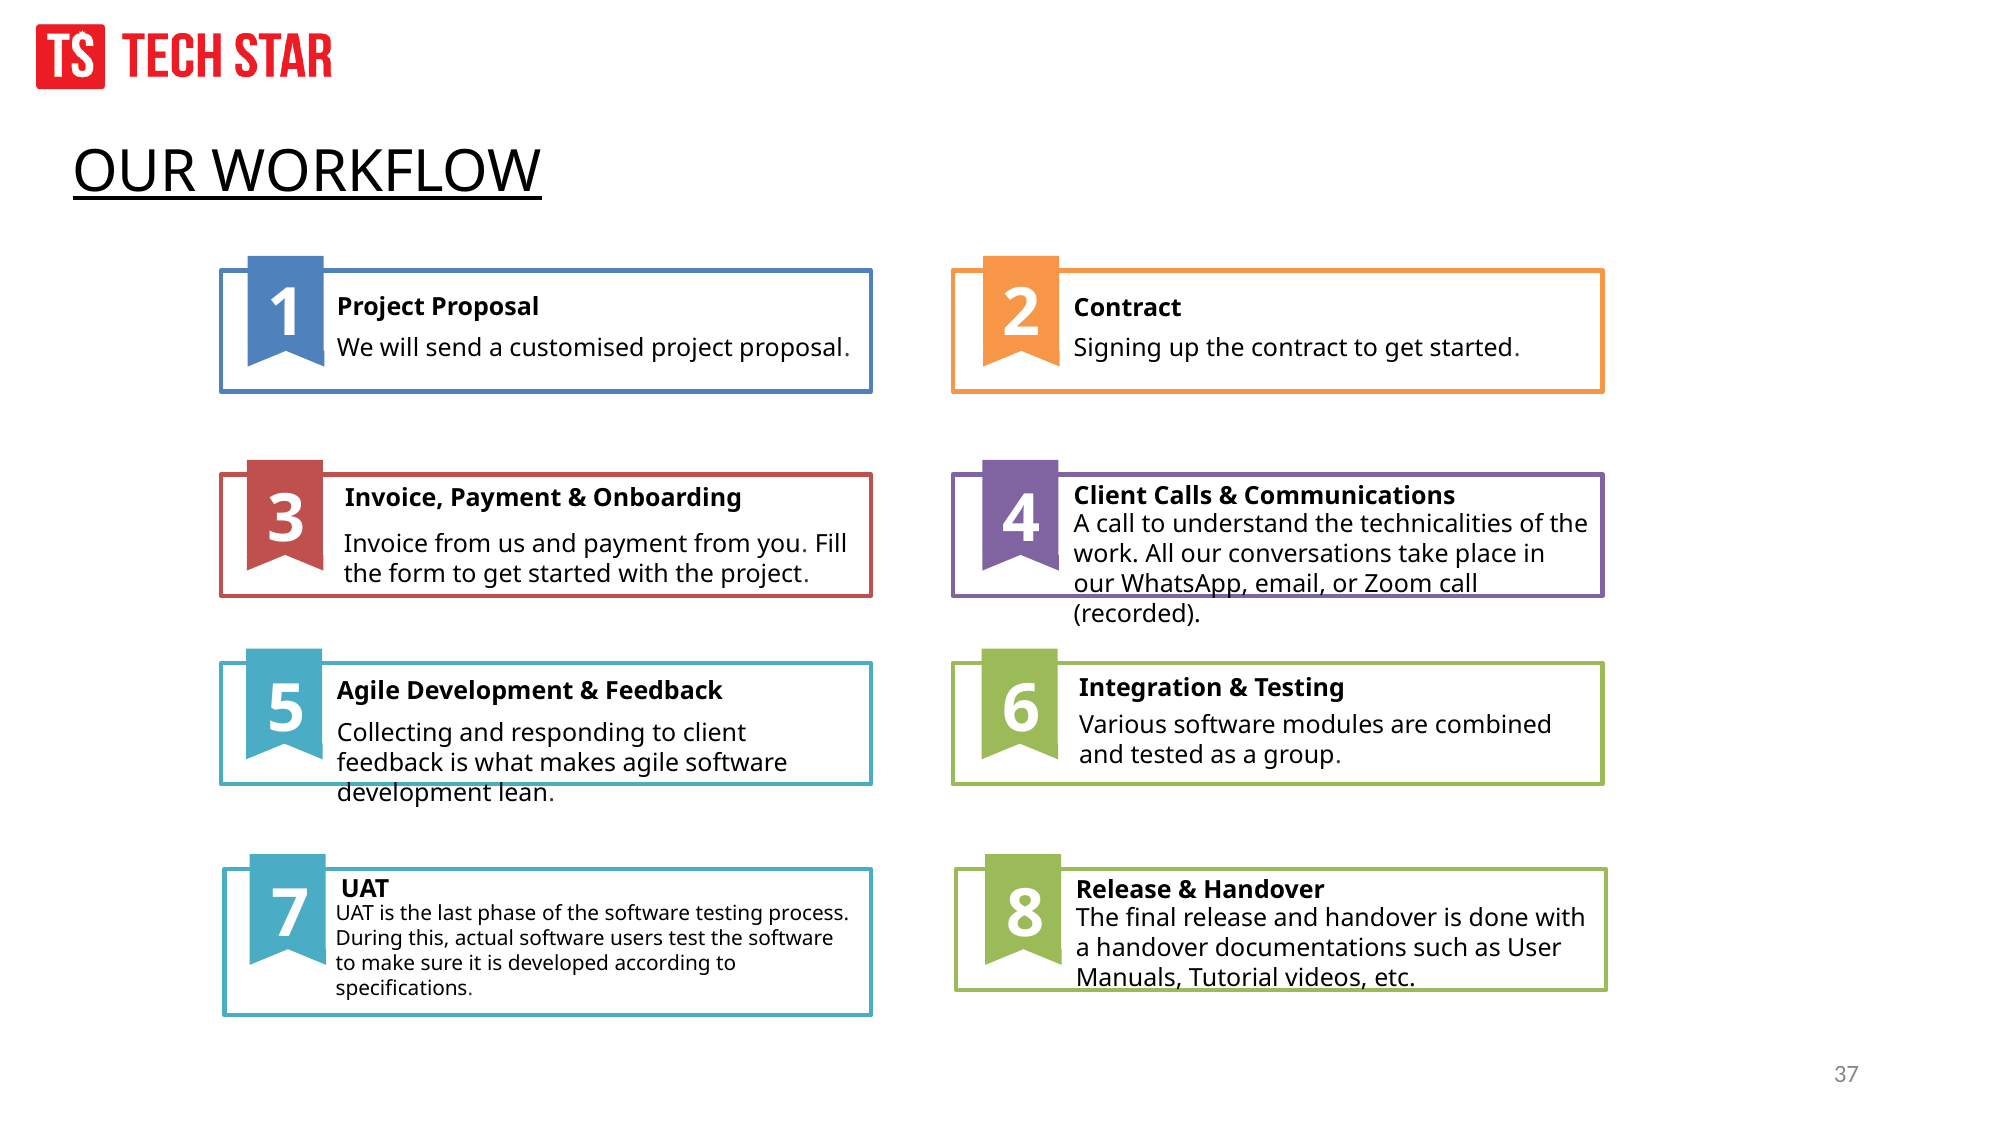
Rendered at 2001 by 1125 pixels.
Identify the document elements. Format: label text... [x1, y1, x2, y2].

text_box [220, 270, 871, 392]
picture [0, 1, 373, 122]
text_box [1068, 865, 1599, 997]
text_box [982, 459, 1060, 571]
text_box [981, 648, 1059, 760]
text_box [328, 864, 864, 983]
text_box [247, 255, 325, 367]
text_box OUR WORKFLOW [65, 125, 767, 211]
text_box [982, 255, 1060, 367]
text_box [329, 666, 860, 812]
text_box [245, 648, 323, 760]
text_box [220, 474, 333, 596]
text_box [329, 663, 871, 785]
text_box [984, 853, 1062, 966]
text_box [249, 853, 327, 966]
text_box [952, 474, 1060, 596]
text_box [246, 459, 324, 571]
text_box [952, 663, 1603, 785]
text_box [1065, 471, 1597, 603]
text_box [1071, 663, 1603, 775]
text_box [220, 663, 323, 785]
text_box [335, 473, 869, 594]
slide_number 37 [1824, 738, 1867, 1125]
text_box [956, 868, 1062, 991]
text_box [224, 868, 871, 1016]
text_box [1065, 283, 1597, 369]
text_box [329, 282, 860, 369]
text_box [952, 270, 1603, 392]
text_box [1601, 868, 1607, 991]
